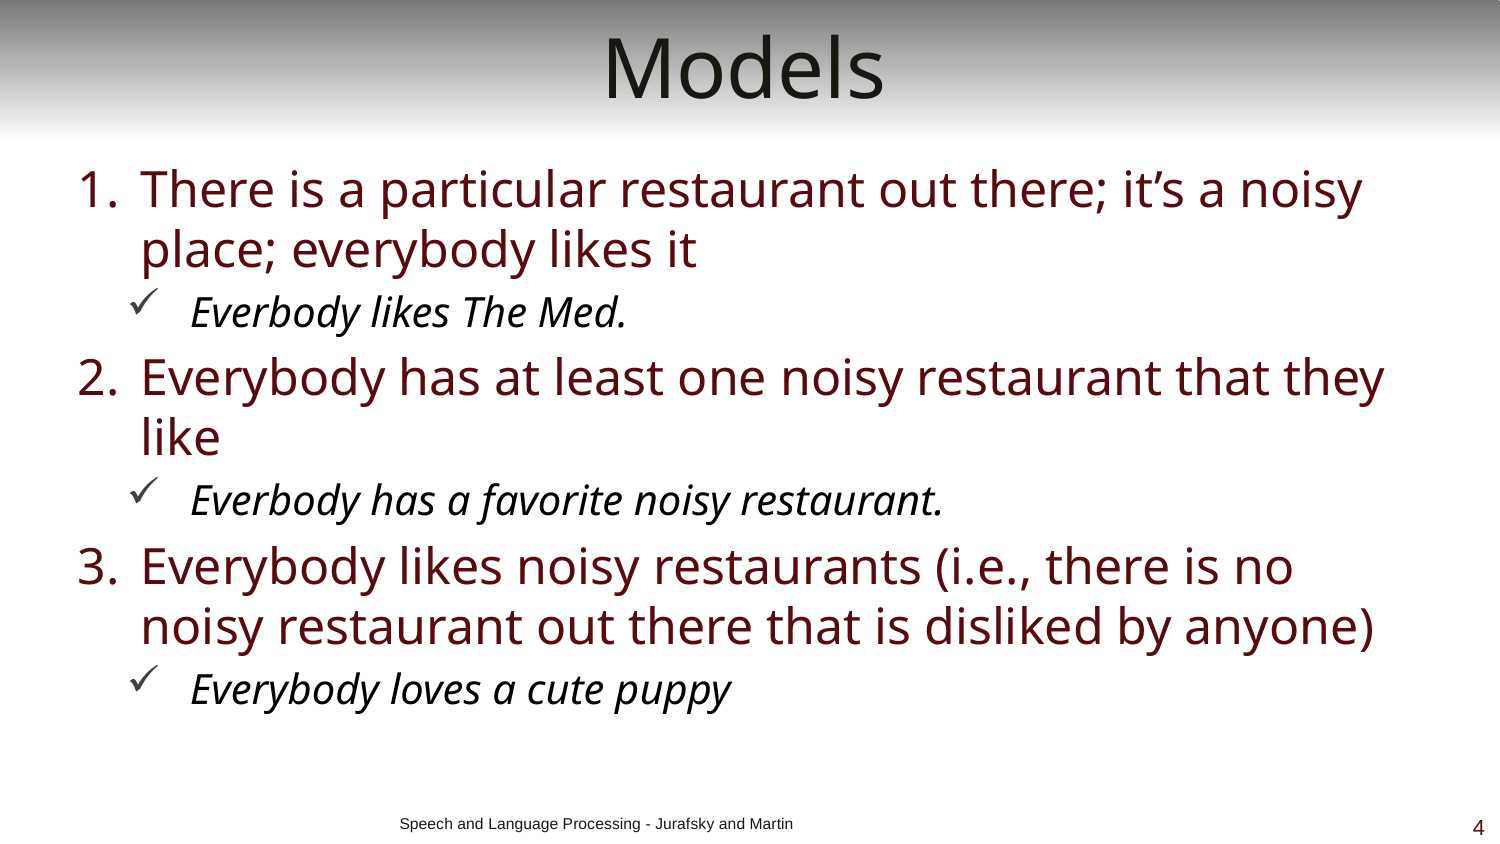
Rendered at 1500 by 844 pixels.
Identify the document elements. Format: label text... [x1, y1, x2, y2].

footer Speech and Language Processing - Jurafsky and Martin [199, 806, 1424, 844]
list There is a particular restaurant out there; it’s a noisy place; everybody likes it Everbody likes The Med. Everybody has at least one noisy restaurant that they like Everbody has a favorite noisy restaurant. Everybody likes noisy restaurants (i.e., there is no noisy restaurant out there that is disliked by anyone) Everybody loves a cute puppy [62, 150, 1413, 797]
title Models [12, 0, 1475, 132]
slide_number 4 [1424, 806, 1500, 844]
